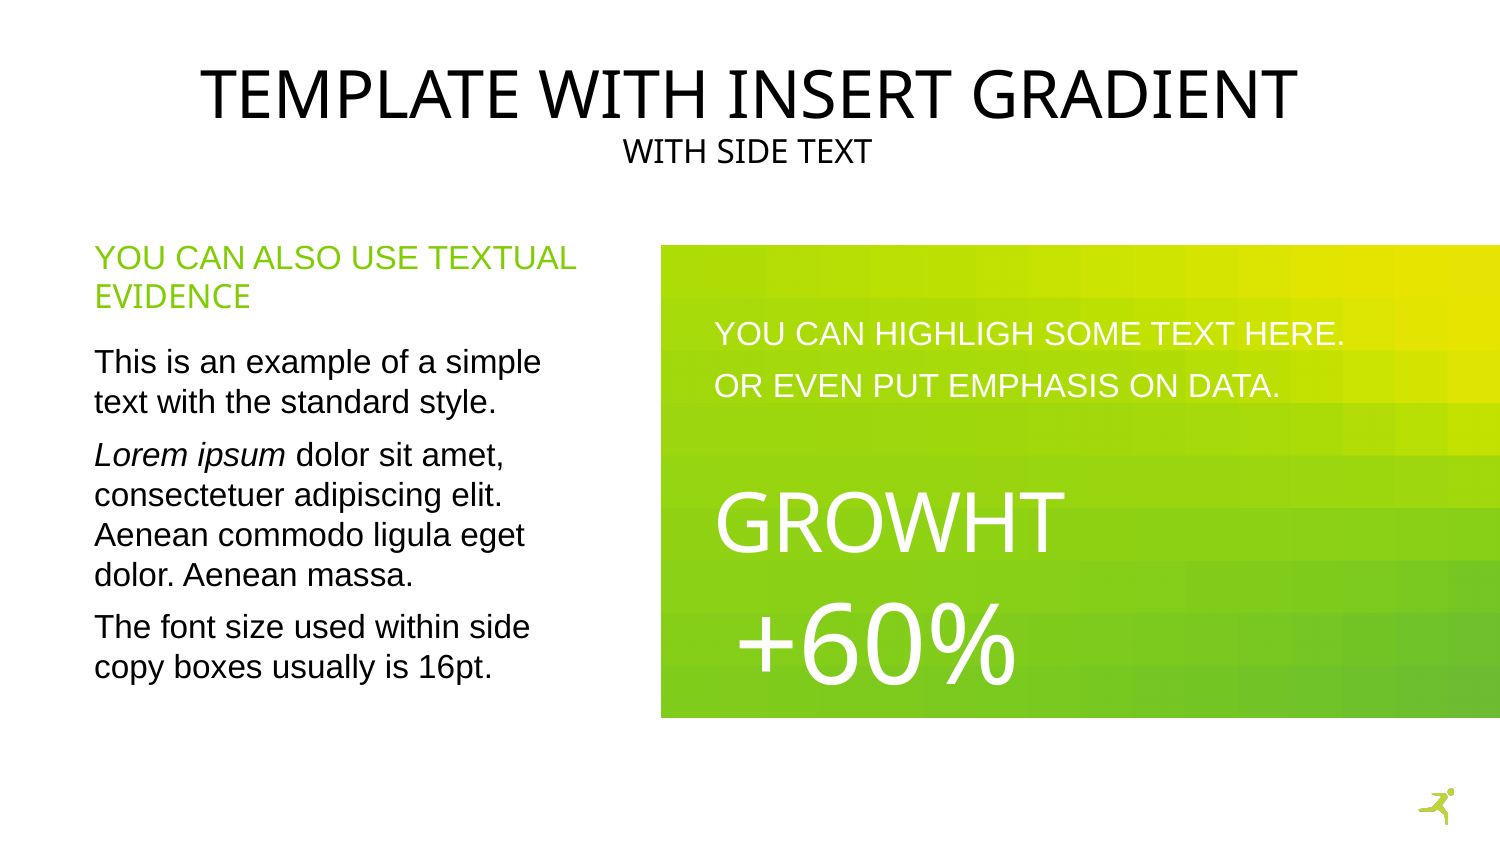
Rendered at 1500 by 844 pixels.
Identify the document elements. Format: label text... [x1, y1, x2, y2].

picture [661, 245, 1500, 718]
text_box +60% [719, 564, 1036, 715]
list YOU CAN HIGHLIGH SOME TEXT HERE. OR EVEN PUT EMPHASIS ON DATA. [714, 312, 1472, 365]
title TEMPLATE WITH INSERT GRADIENT [73, 66, 1427, 111]
list GROWHT [714, 468, 1472, 571]
list YOU CAN ALSO USE TEXTUAL EVIDENCE This is an example of a simple text with the standard style. Lorem ipsum dolor sit amet, consectetuer adipiscing elit. Aenean commodo ligula eget dolor. Aenean massa. The font size used within side copy boxes usually is 16pt. [94, 235, 586, 734]
subtitle With SIDE TEXT [94, 123, 1402, 178]
